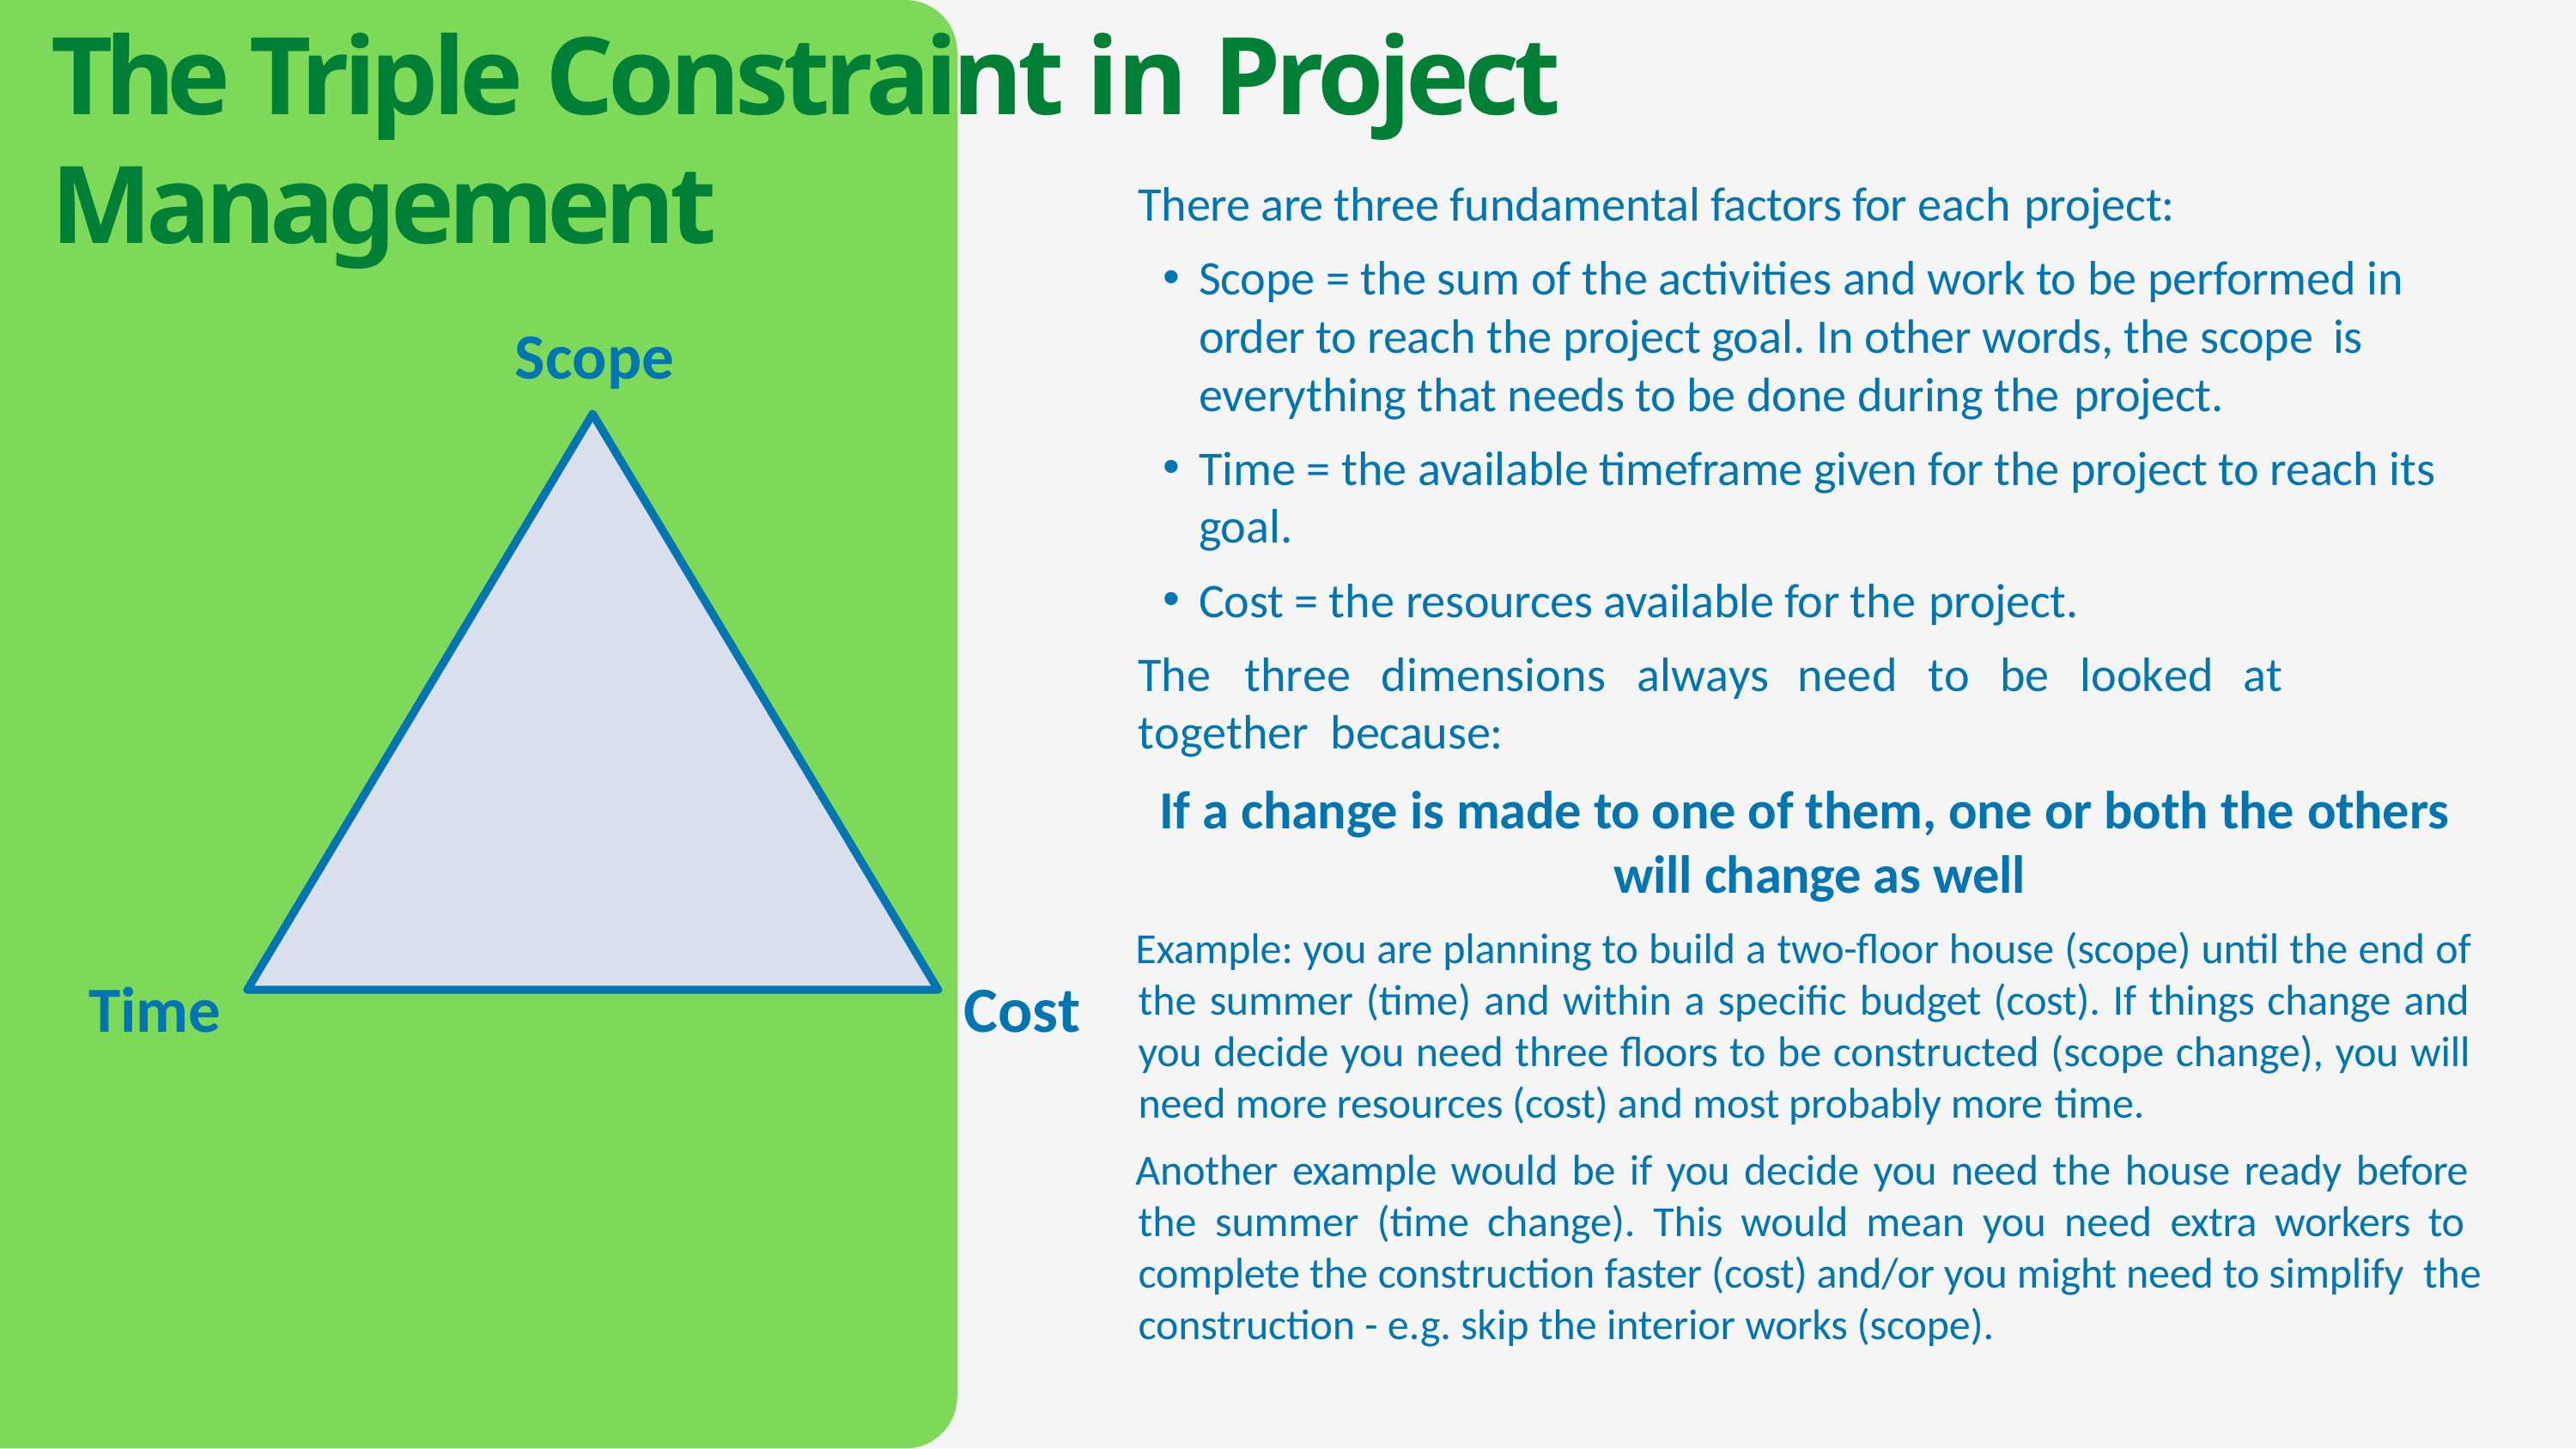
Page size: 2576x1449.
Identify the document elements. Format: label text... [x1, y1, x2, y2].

text_box Cost [961, 965, 1084, 1046]
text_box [240, 407, 945, 997]
text_box everything that needs to be done during the project. Time = the available timeframe given for the project to reach its goal. Cost = the resources available for the project. The three dimensions always need to be looked at together because: If a change is made to one of them, one or both the others will change as well Example: you are planning to build a two-floor house (scope) until the end of the summer (time) and within a specific budget (cost). If things change and you decide you need three floors to be constructed (scope change), you will need more resources (cost) and most probably more time. Another example would be if you decide you need the house ready before the summer (time change). This would mean you need extra workers to complete the construction faster (cost) and/or you might need to simplify the construction - e.g. skip the interior works (scope). [1135, 343, 2483, 1349]
text_box [0, 0, 957, 1449]
title The Triple Constraint in Project Management [48, 4, 2117, 265]
text_box Time [86, 965, 225, 1046]
text_box There are three fundamental factors for each project: Scope = the sum of the activities and work to be performed in order to reach the project goal. In other words, the scope is [1135, 154, 2483, 343]
text_box Scope [512, 312, 677, 392]
